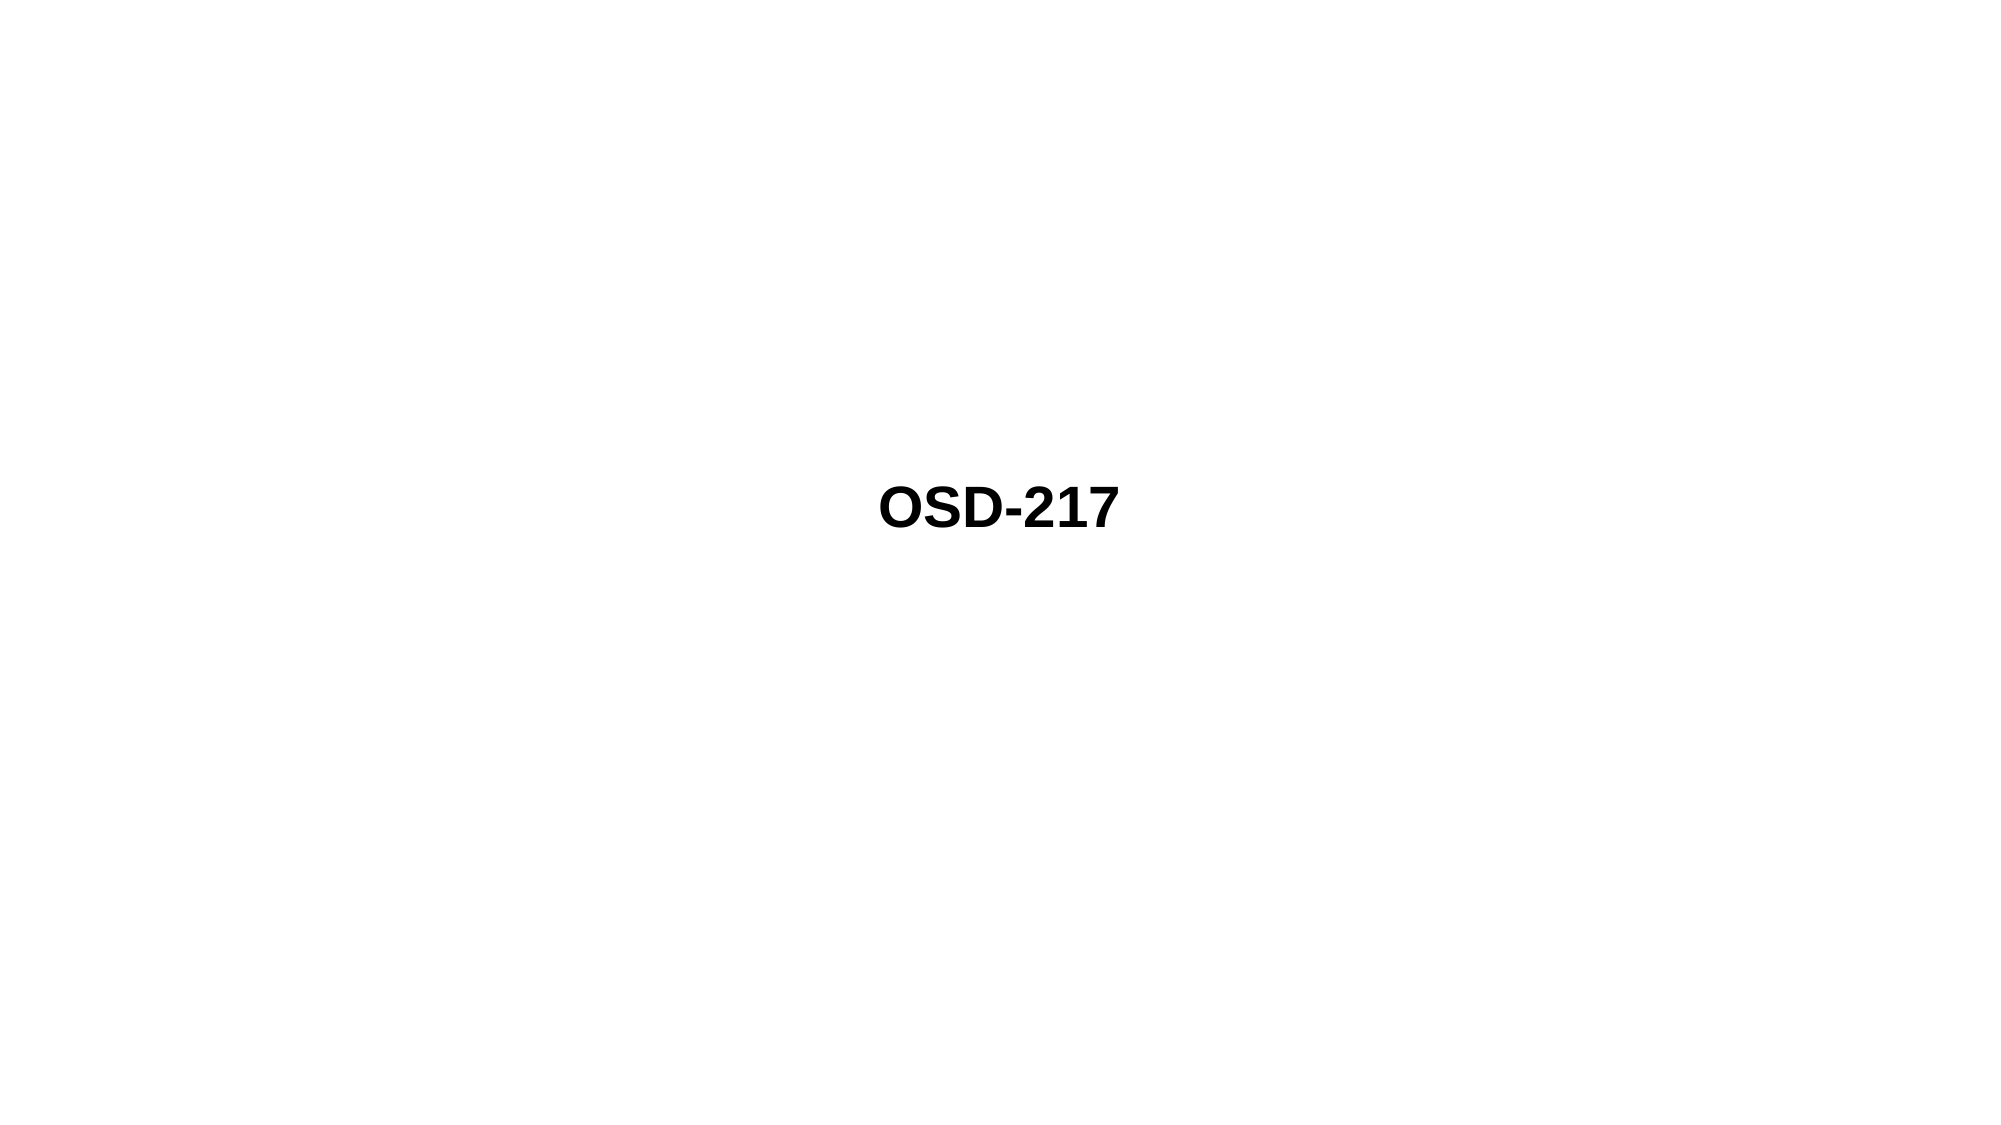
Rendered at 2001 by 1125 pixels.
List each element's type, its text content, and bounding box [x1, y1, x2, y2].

text_box OSD-217 [182, 426, 1817, 699]
